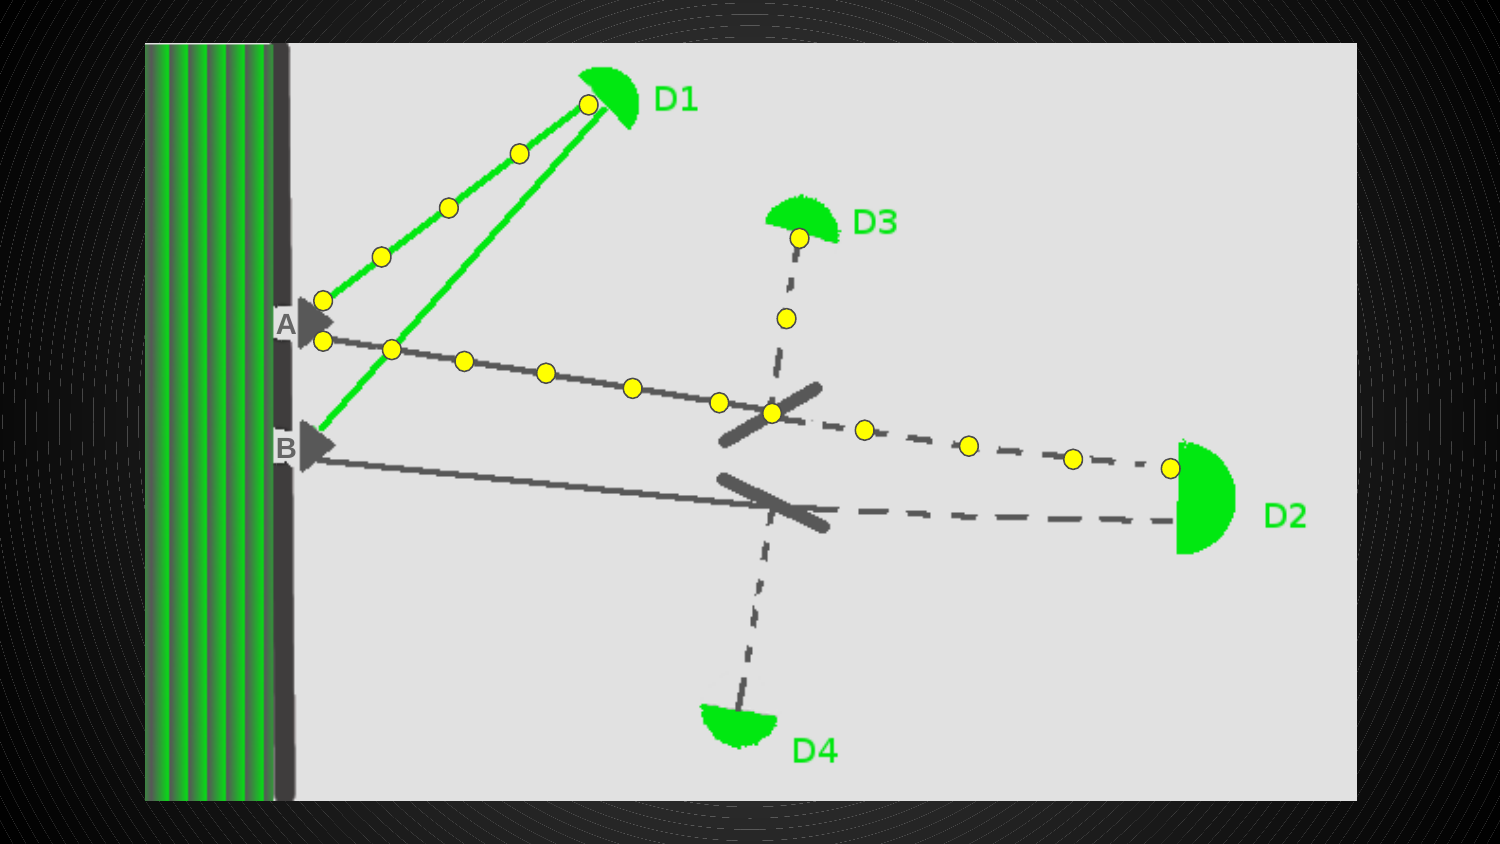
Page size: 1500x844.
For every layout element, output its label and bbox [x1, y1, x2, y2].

picture [145, 43, 1357, 802]
